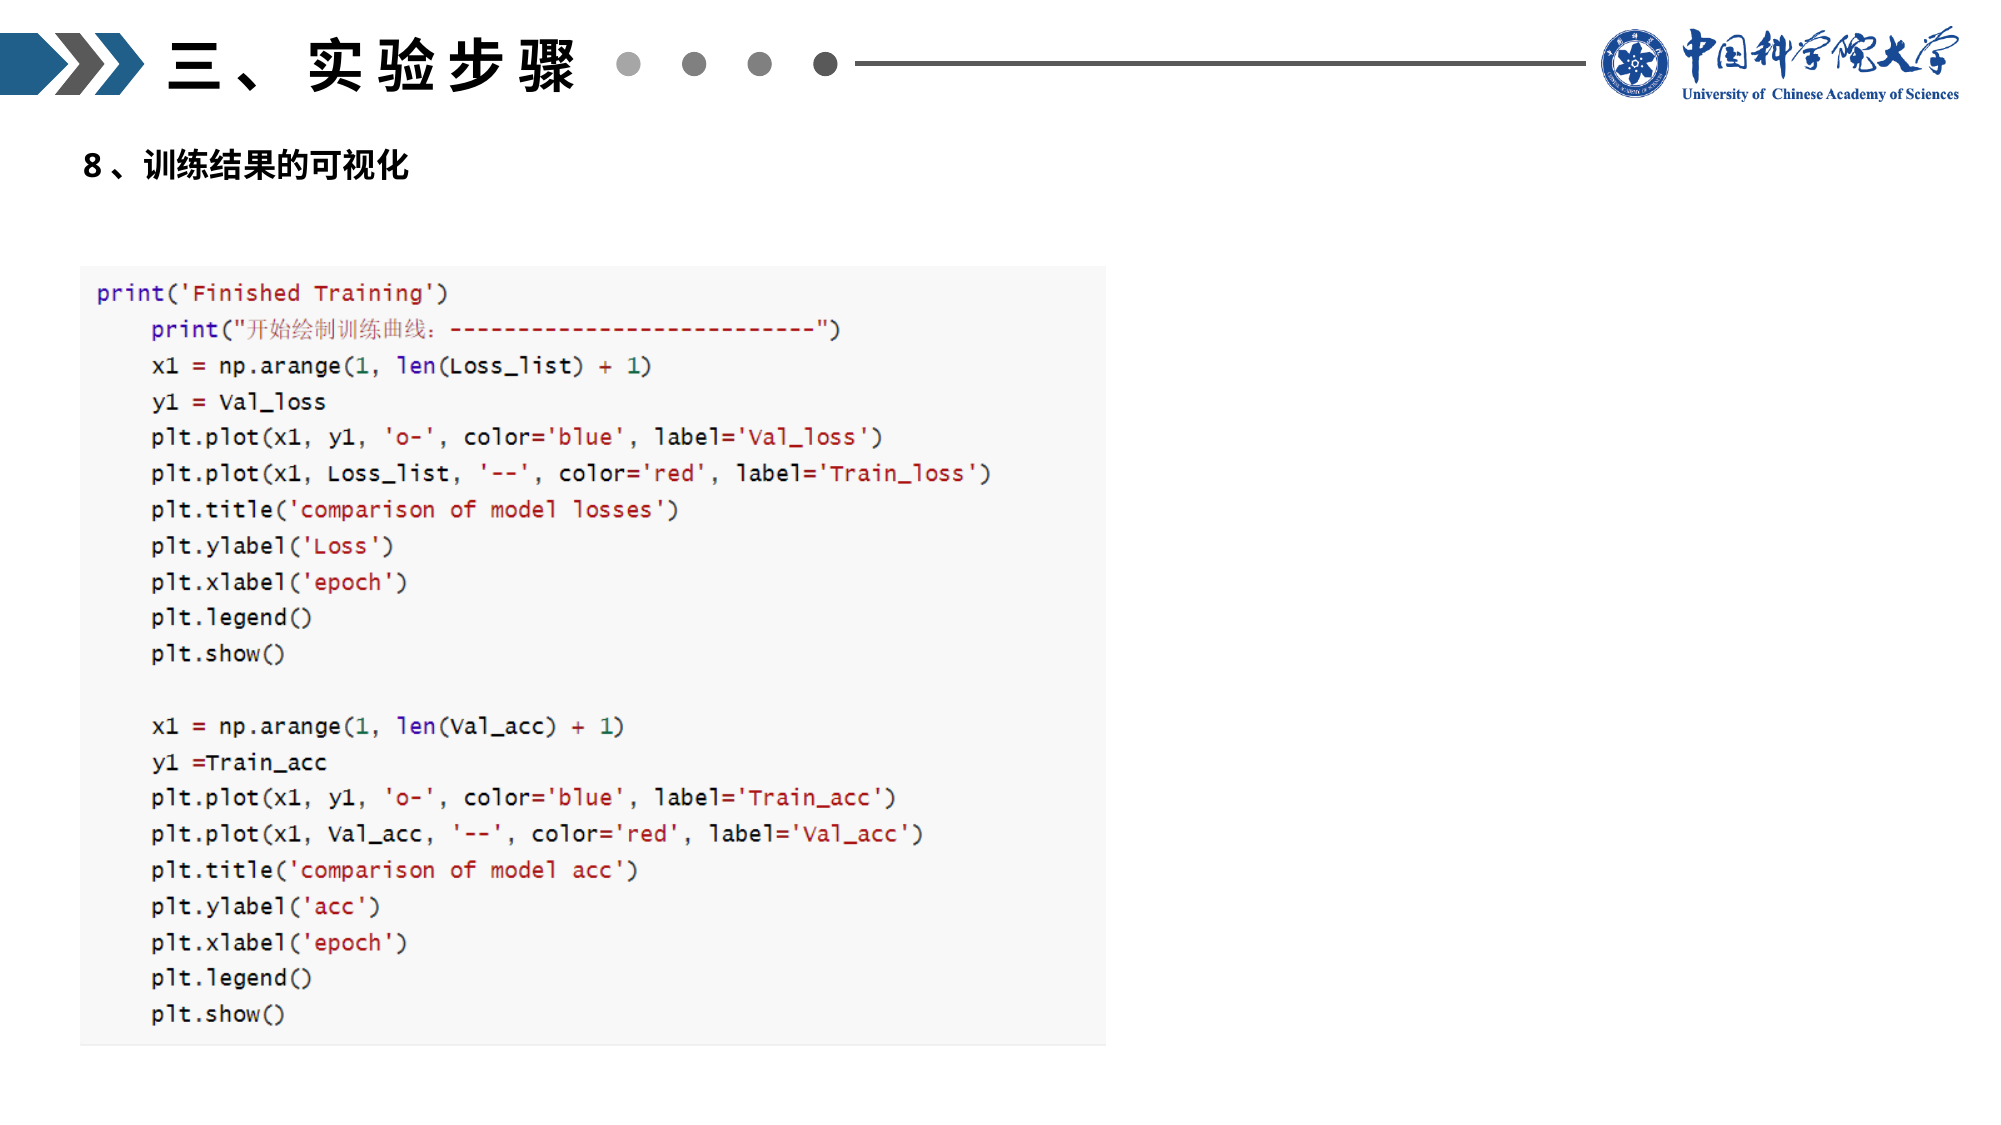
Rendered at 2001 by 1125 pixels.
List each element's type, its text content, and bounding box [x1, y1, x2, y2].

text_box 8、训练结果的可视化 [68, 117, 533, 192]
picture [80, 266, 1106, 1052]
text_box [0, 21, 1959, 108]
